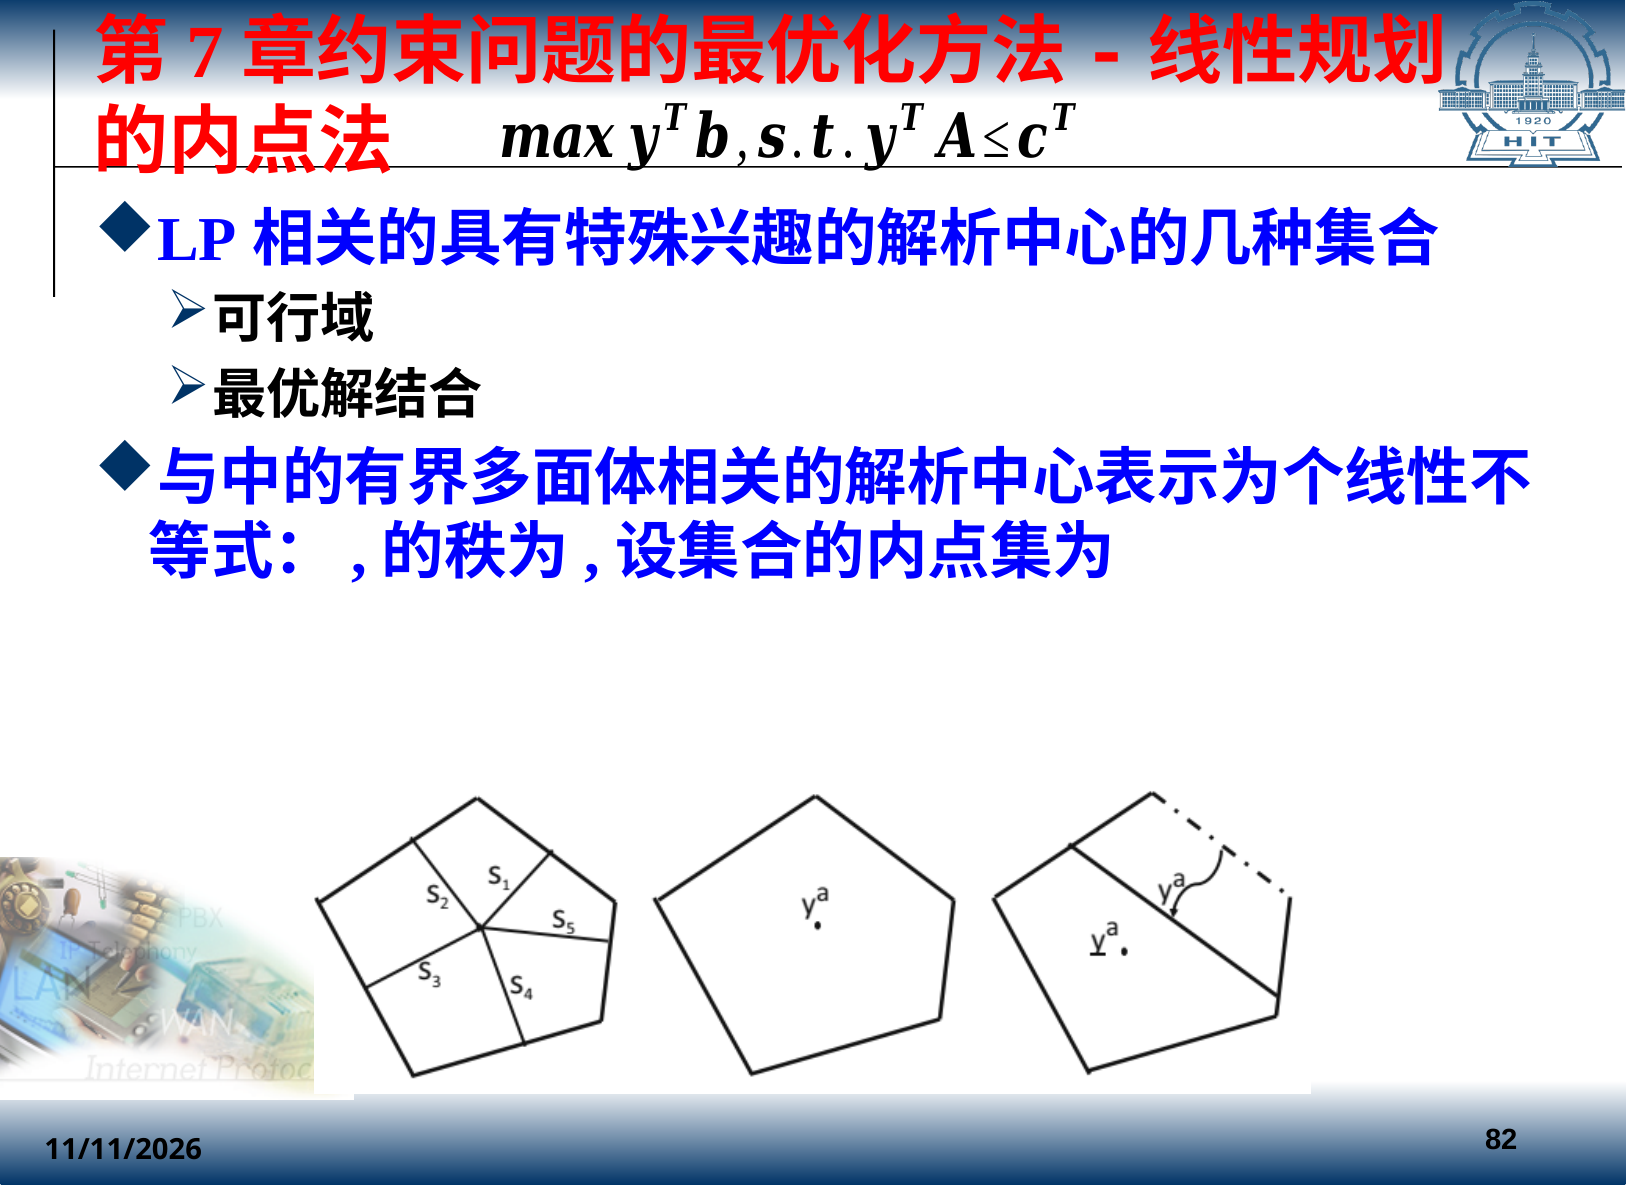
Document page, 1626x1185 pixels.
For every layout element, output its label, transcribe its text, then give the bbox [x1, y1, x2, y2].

picture [1438, 1, 1626, 167]
picture [0, 757, 1311, 1100]
title 第7章约束问题的最优化方法-线性规划的内点法 [78, 29, 1498, 155]
